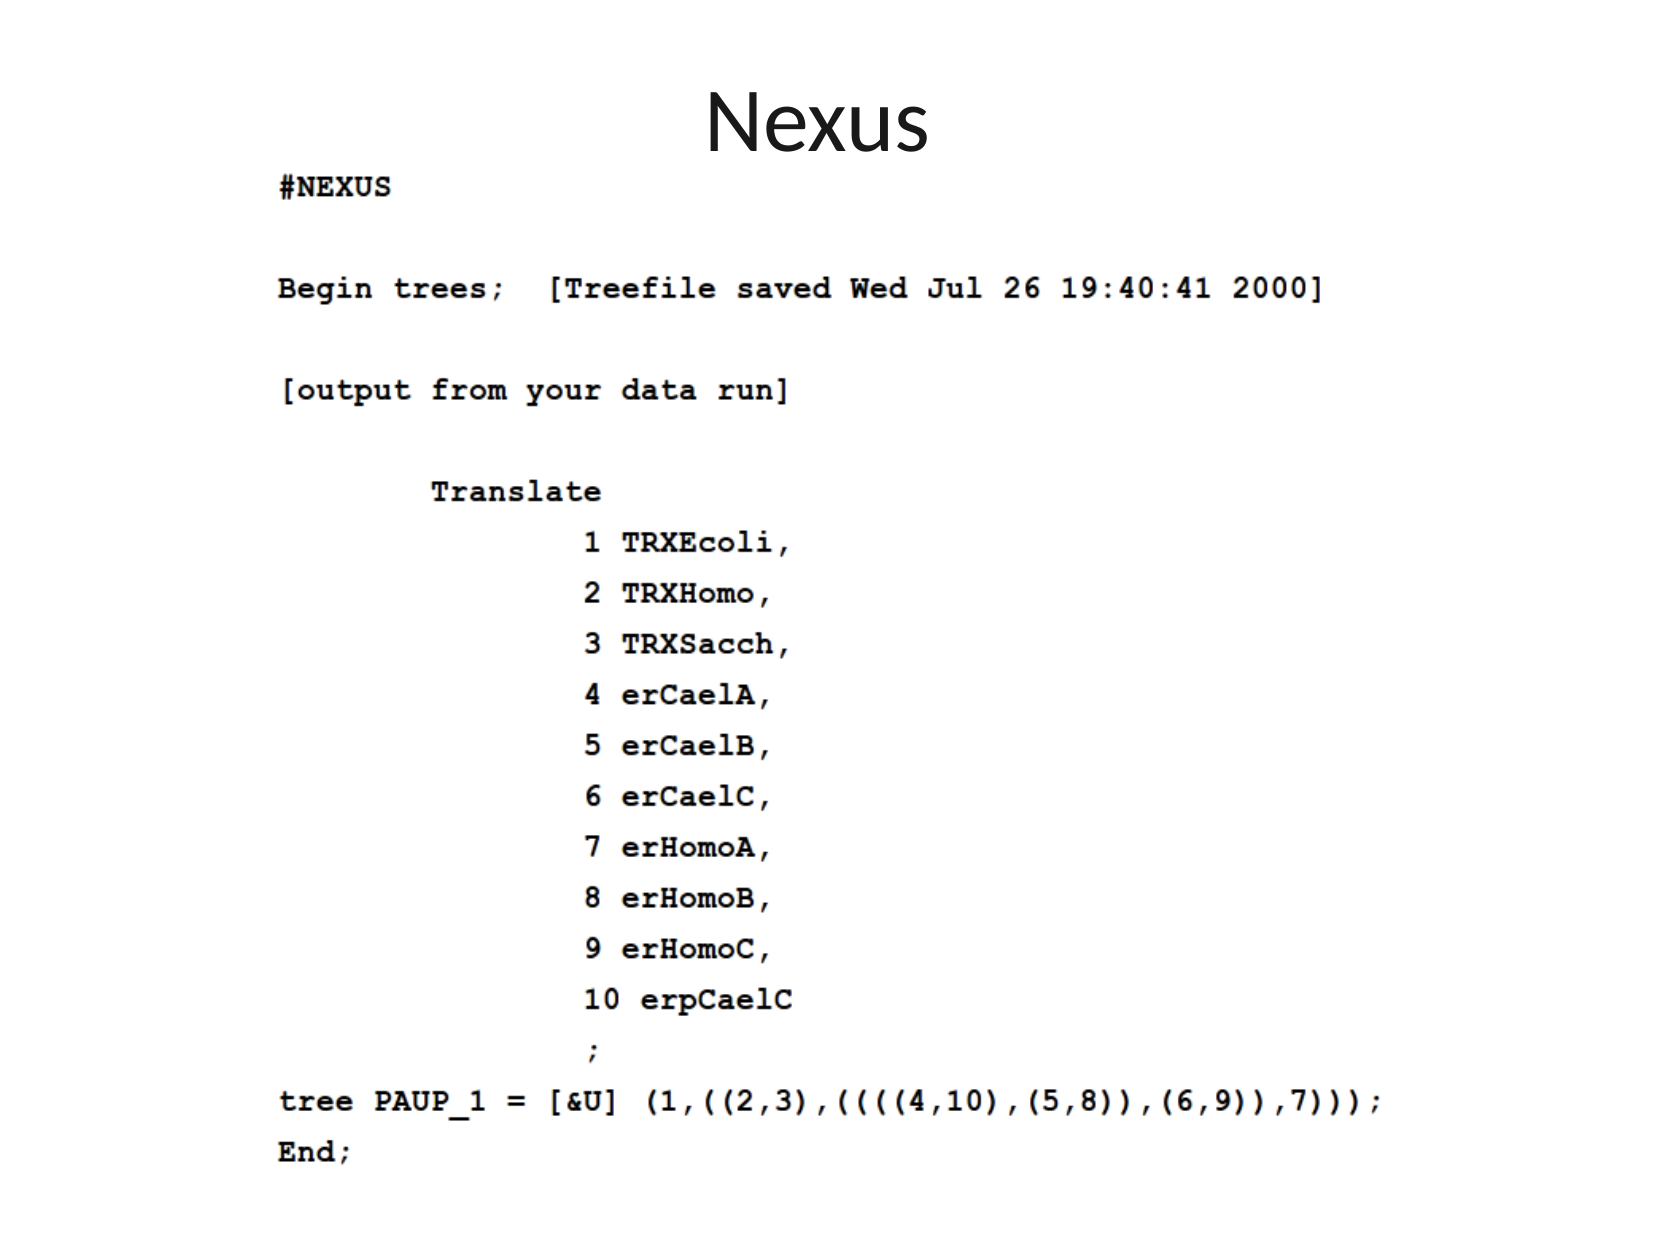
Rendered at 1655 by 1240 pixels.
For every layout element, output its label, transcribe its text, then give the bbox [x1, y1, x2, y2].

title Nexus [702, 57, 967, 152]
picture [264, 154, 1390, 1170]
